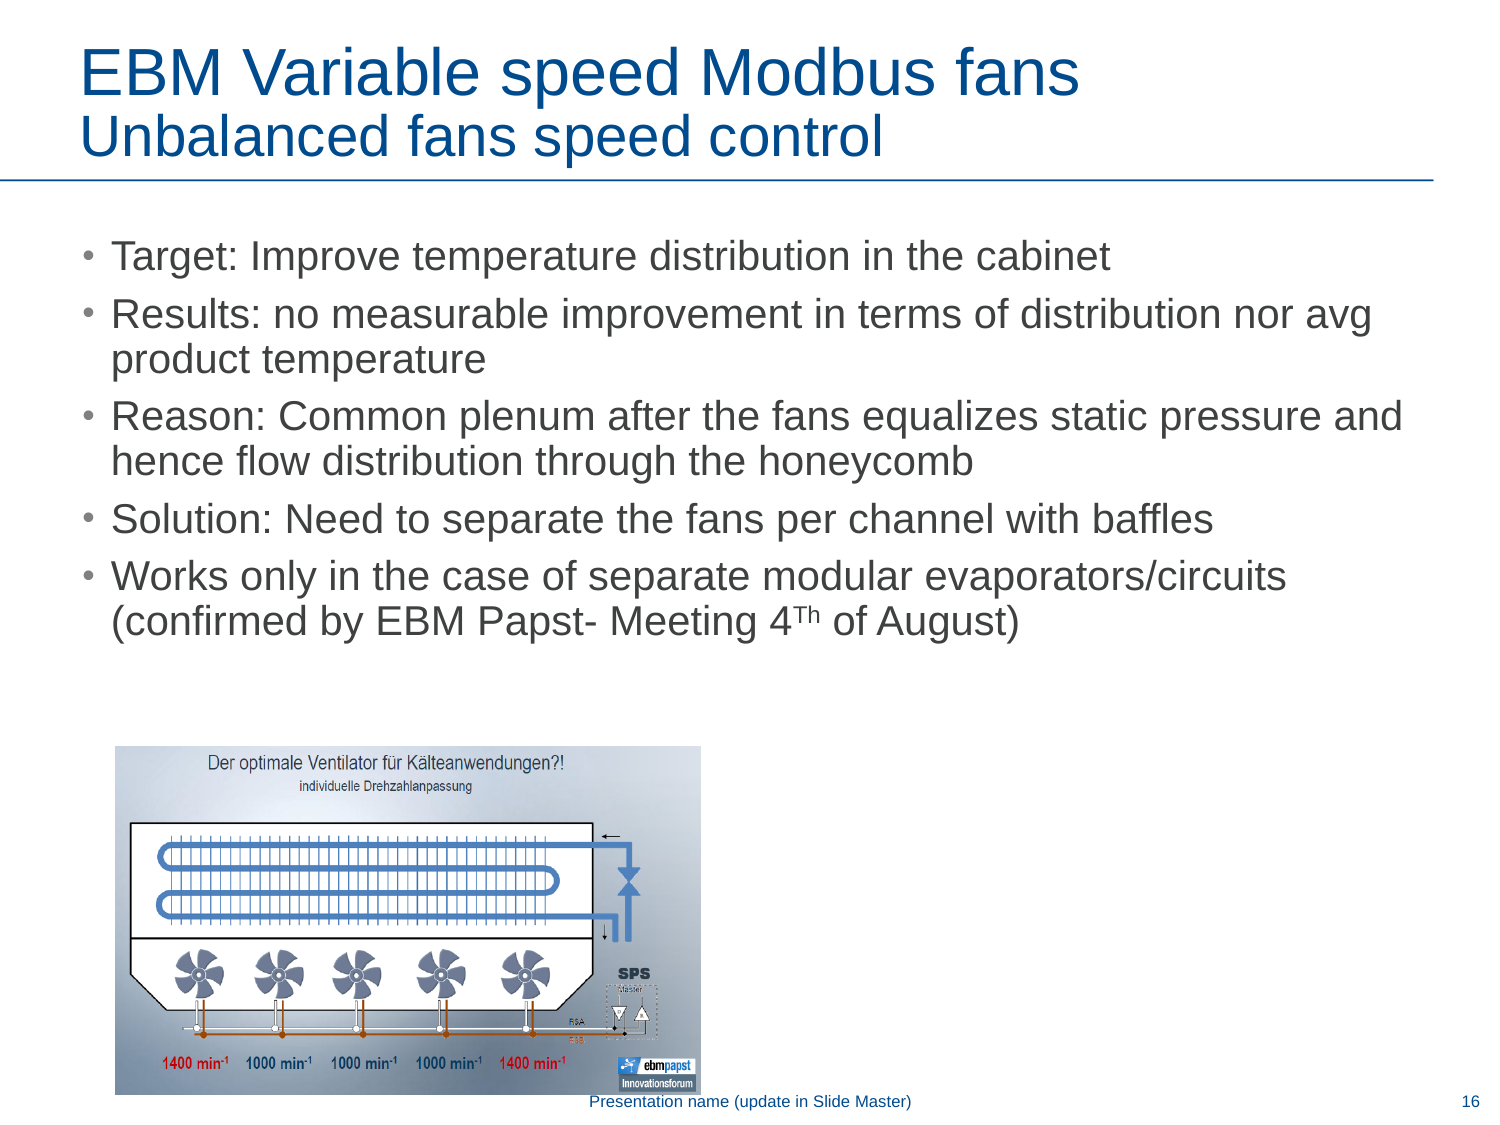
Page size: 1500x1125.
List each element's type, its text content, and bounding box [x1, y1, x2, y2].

list Target: Improve temperature distribution in the cabinet Results: no measurable improvement in terms of distribution nor avg product temperature Reason: Common plenum after the fans equalizes static pressure and hence flow distribution through the honeycomb Solution: Need to separate the fans per channel with baffles Works only in the case of separate modular evaporators/circuits (confirmed by EBM Papst- Meeting 4Th of August) [66, 219, 1434, 1013]
picture [115, 745, 701, 1095]
title EBM Variable speed Modbus fans Unbalanced fans speed control [64, 20, 1436, 177]
